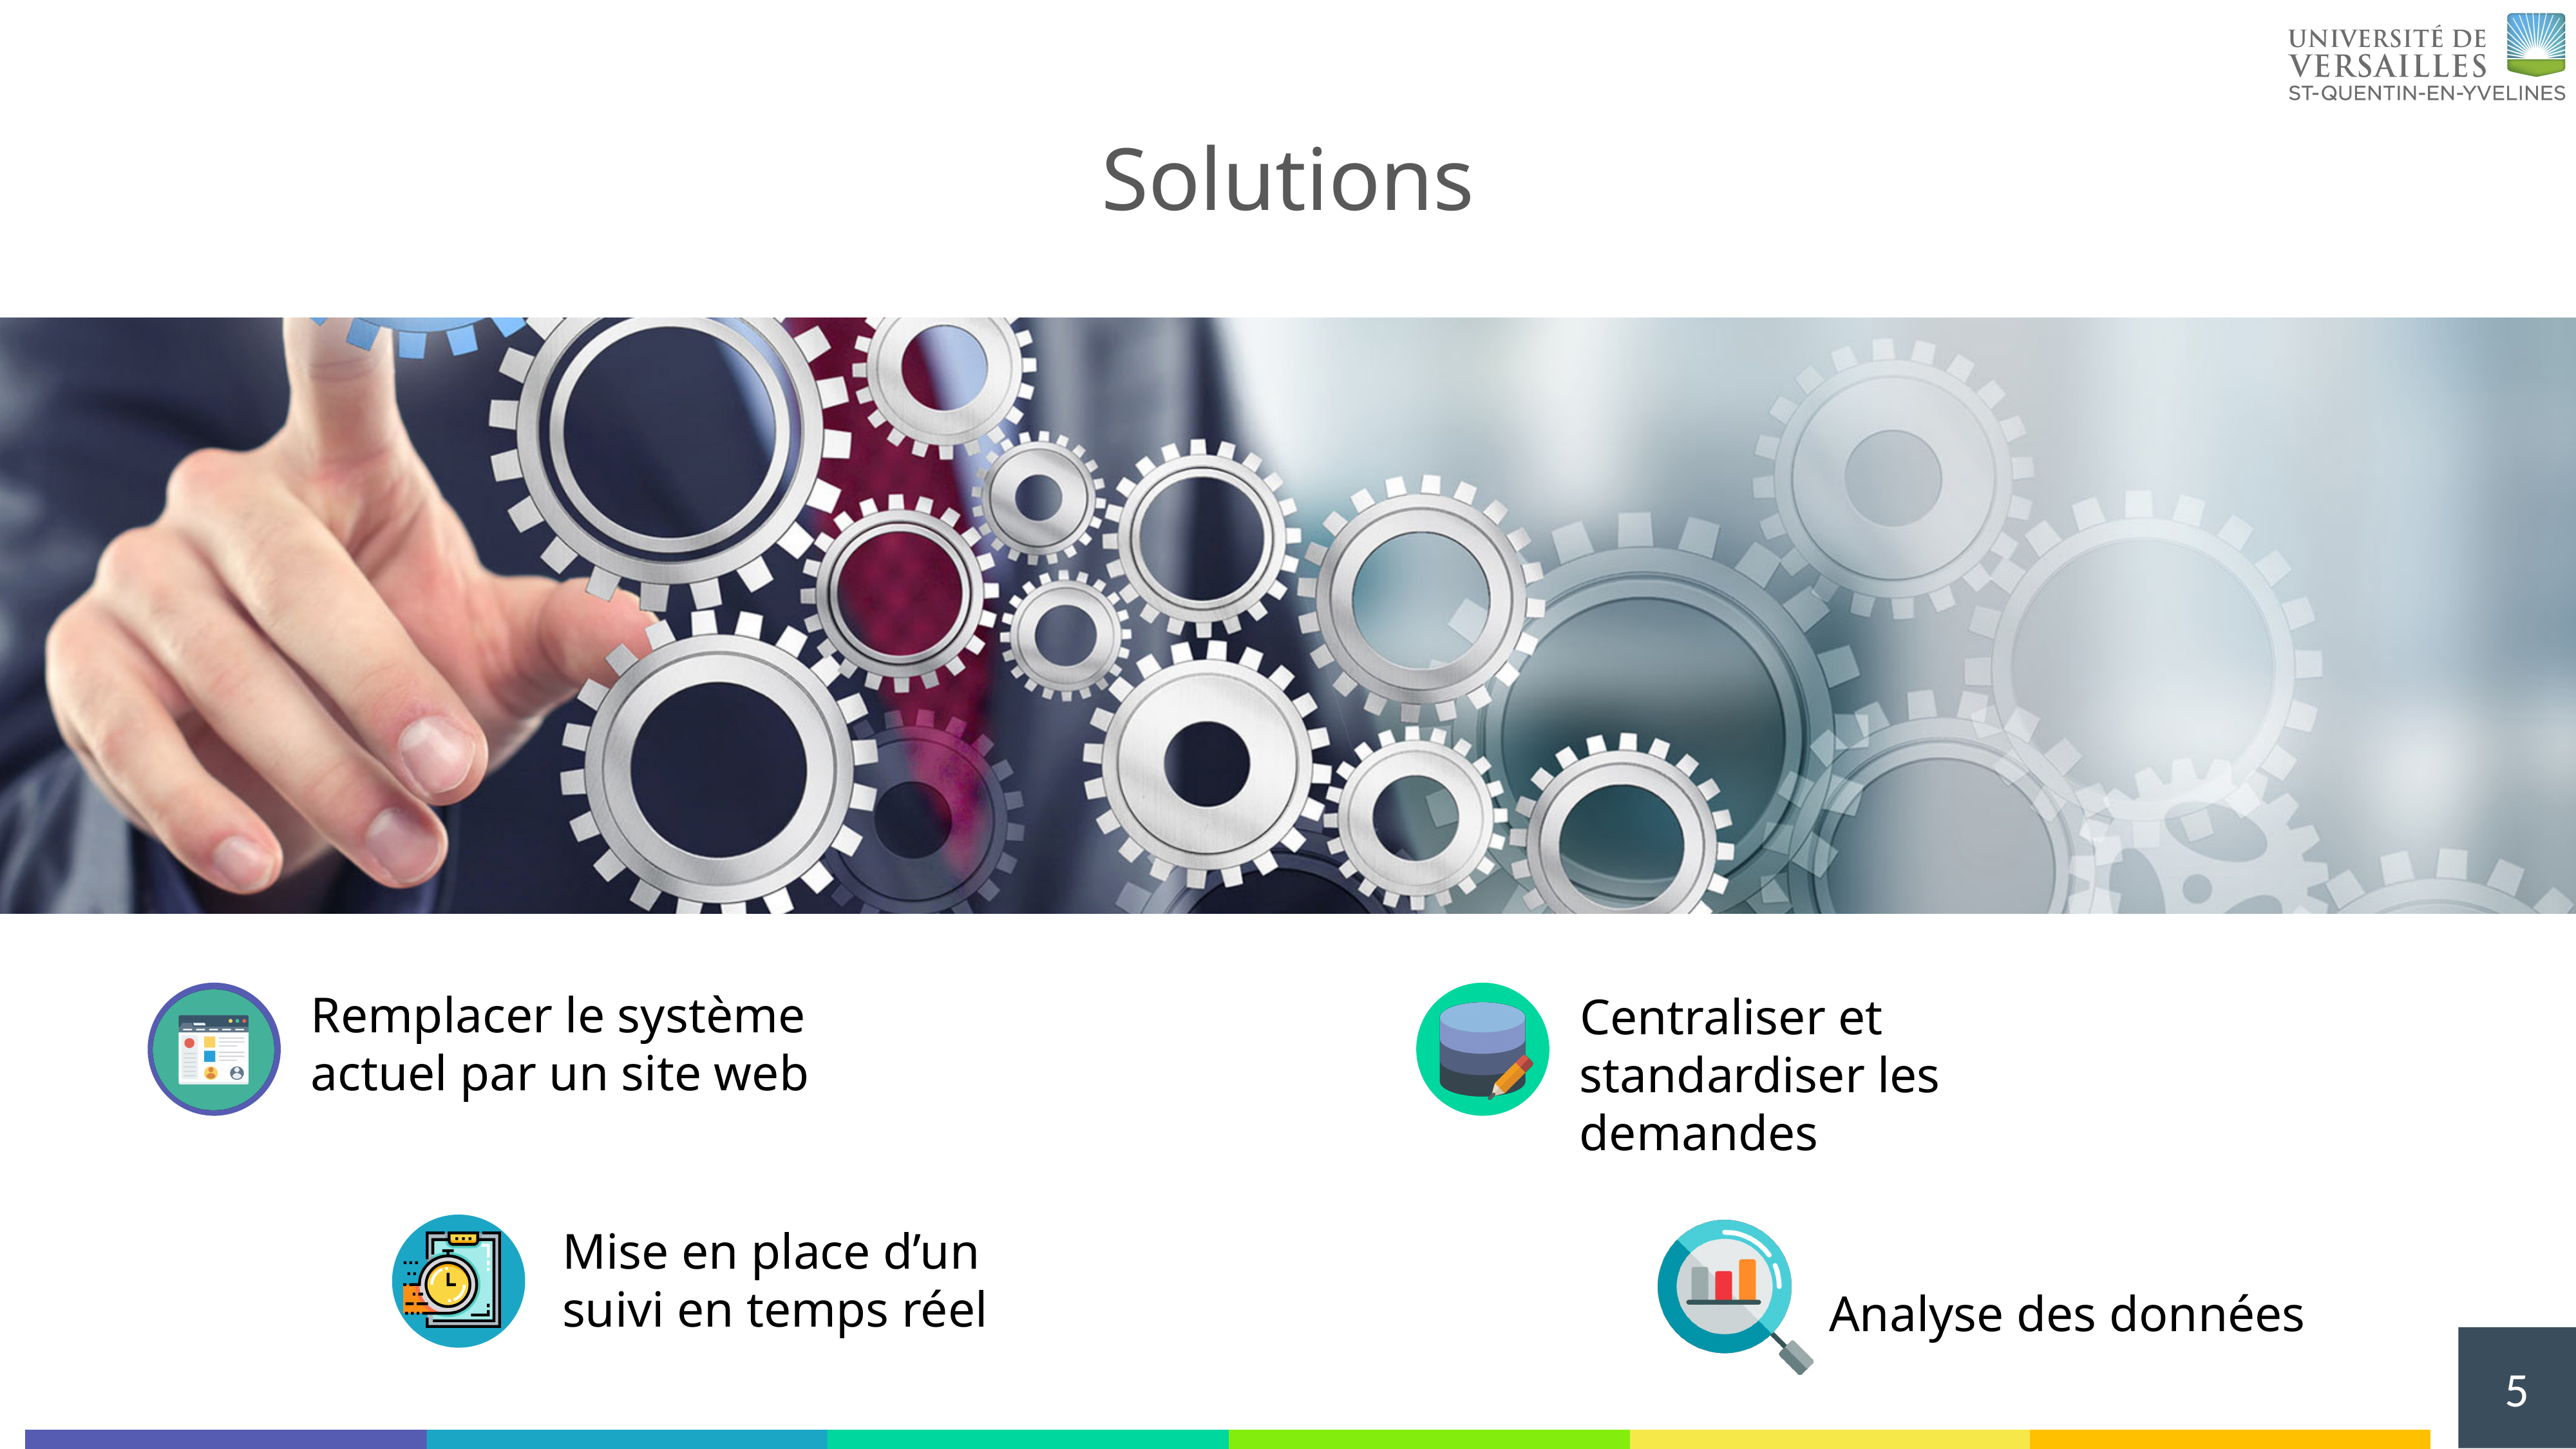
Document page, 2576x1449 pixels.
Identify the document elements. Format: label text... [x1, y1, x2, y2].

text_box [79, 1429, 392, 1449]
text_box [1658, 1219, 2427, 1375]
text_box [1683, 1430, 2030, 1449]
text_box Solutions [0, 111, 2576, 241]
text_box [25, 1430, 79, 1449]
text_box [392, 1208, 1066, 1449]
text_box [2458, 1327, 2576, 1448]
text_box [1066, 1429, 1683, 1449]
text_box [1416, 973, 2178, 1190]
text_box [147, 971, 864, 1188]
text_box [2030, 1430, 2430, 1449]
picture [0, 317, 2576, 914]
picture [2273, 0, 2576, 115]
